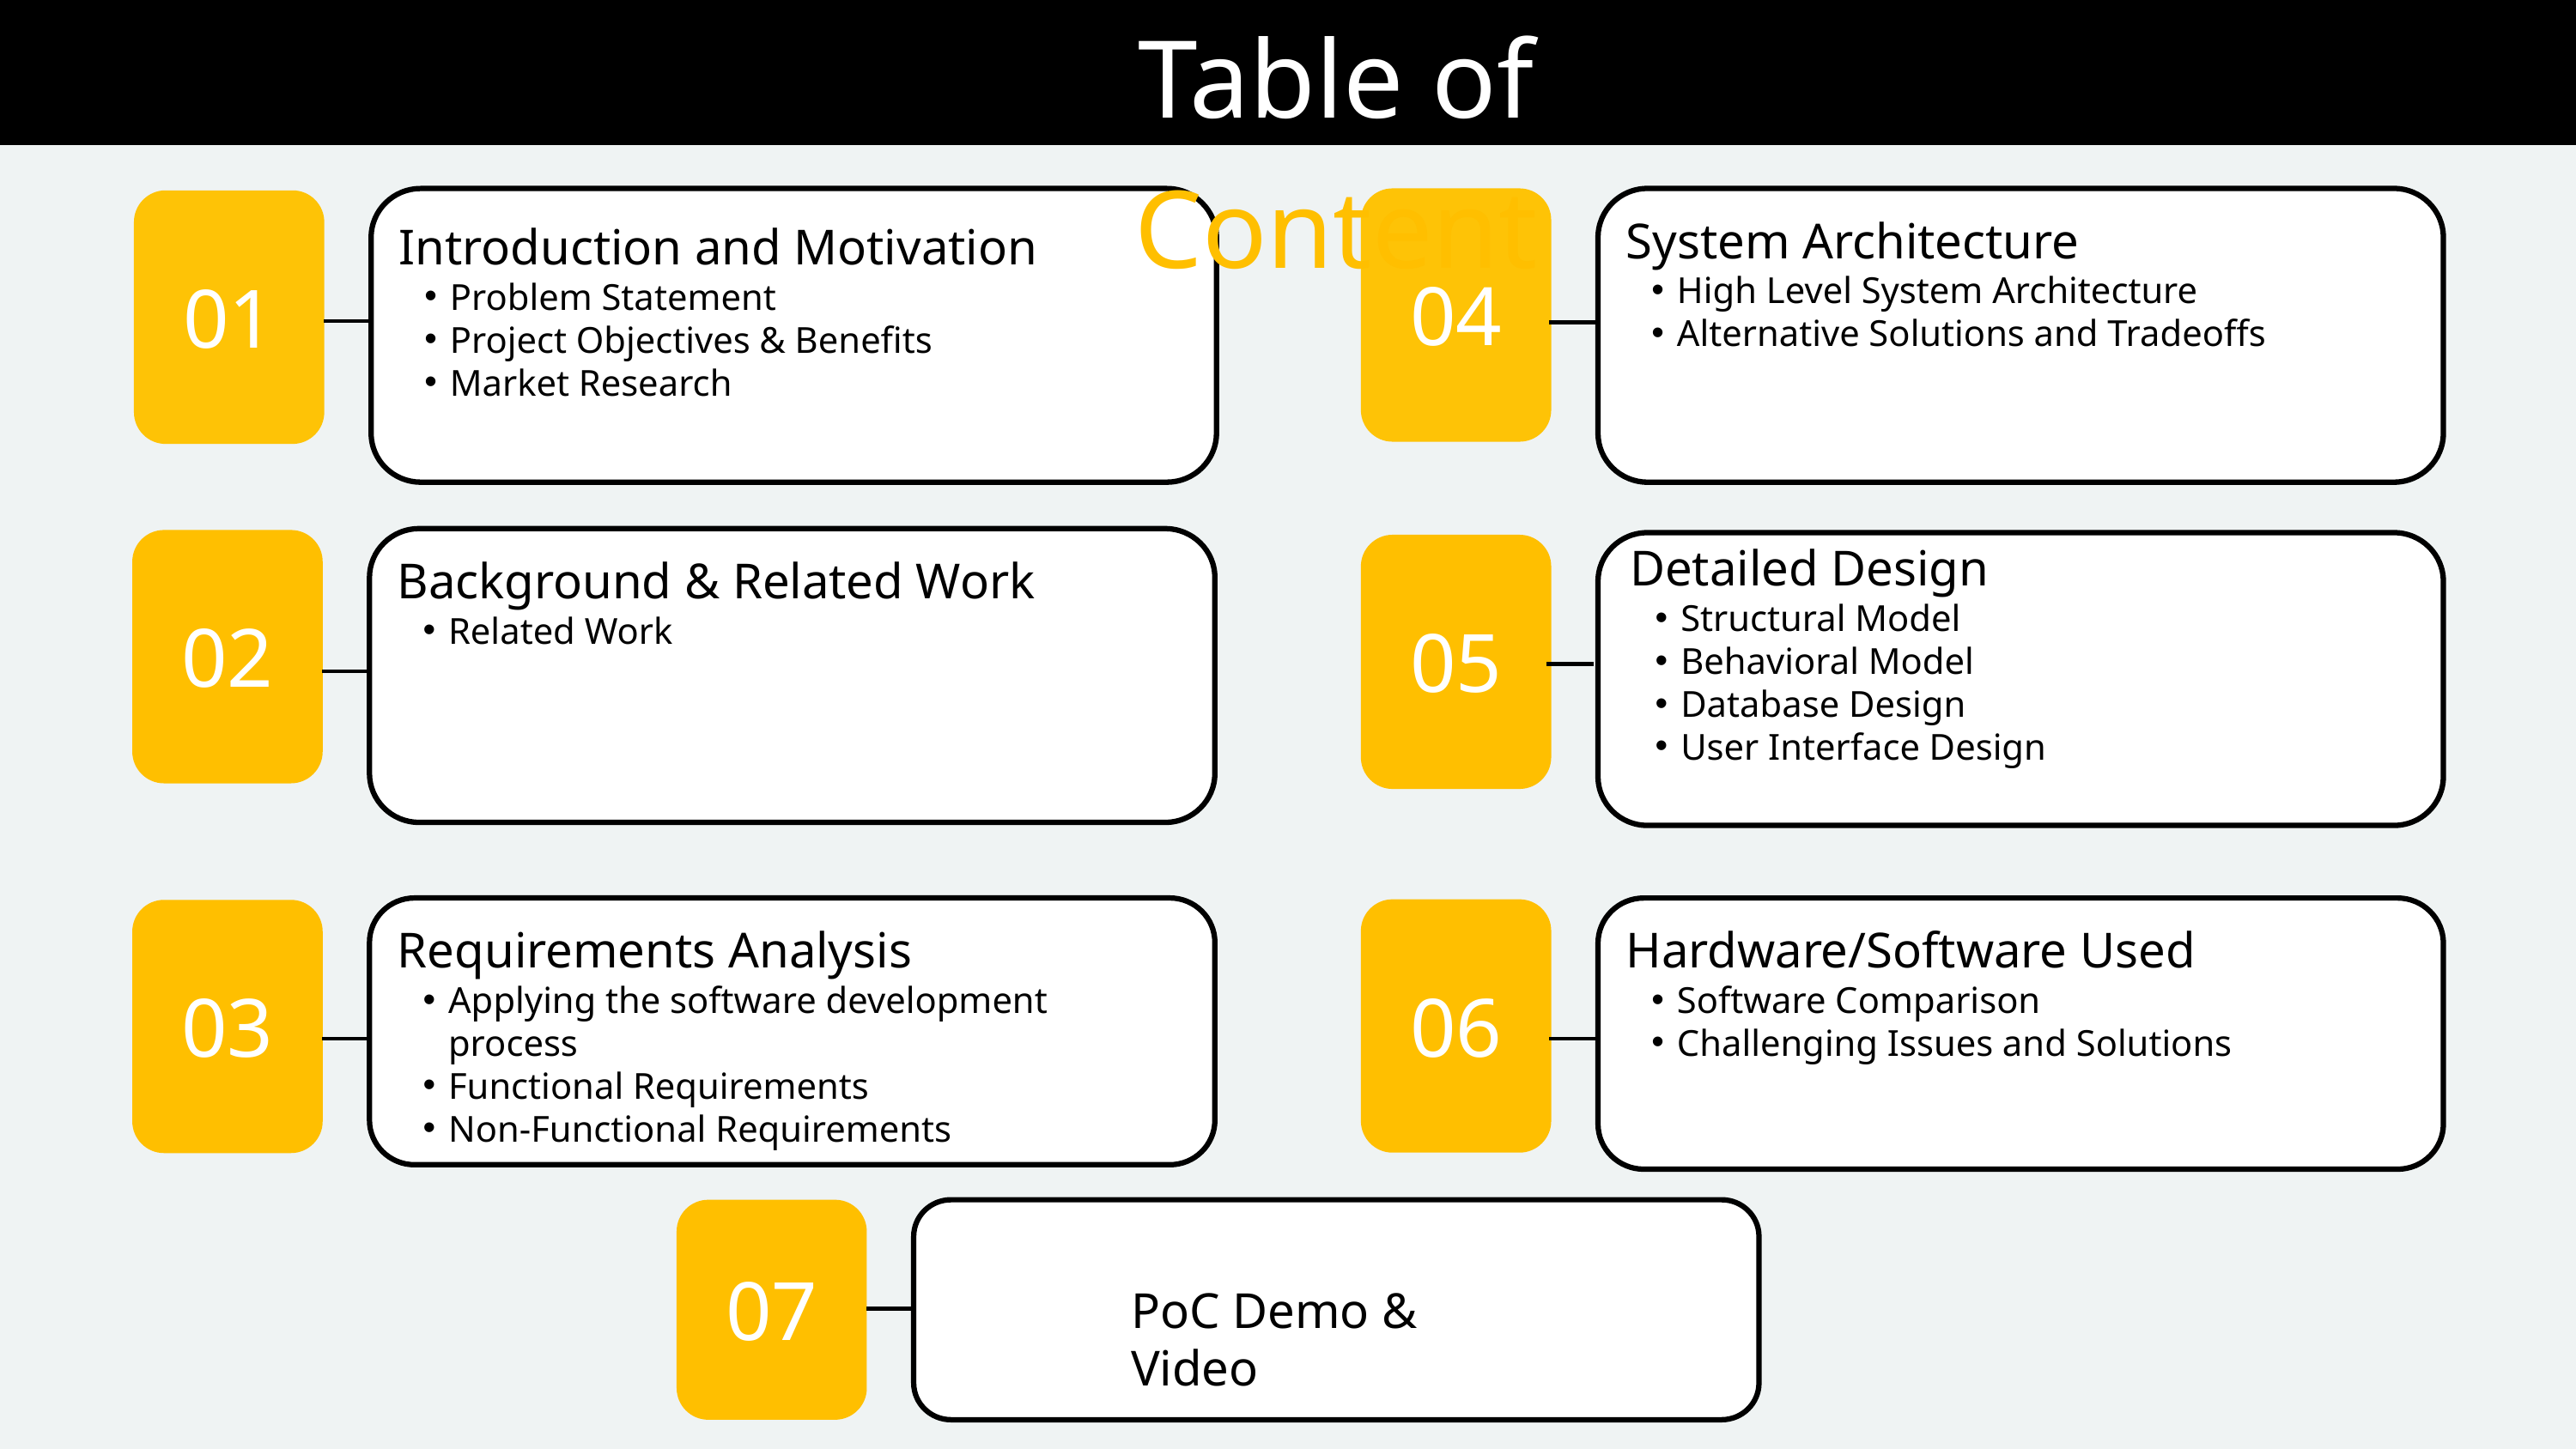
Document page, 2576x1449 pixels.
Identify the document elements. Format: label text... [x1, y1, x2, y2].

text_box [1595, 894, 2446, 1173]
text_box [319, 669, 372, 674]
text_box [1595, 185, 2446, 486]
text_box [131, 900, 324, 1154]
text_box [910, 1197, 1762, 1423]
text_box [1360, 534, 1552, 790]
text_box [1546, 1036, 1599, 1041]
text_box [676, 1199, 867, 1421]
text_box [1360, 188, 1552, 442]
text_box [319, 1036, 372, 1041]
text_box Table of Content [933, 155, 1740, 290]
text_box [1595, 530, 2446, 828]
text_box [1544, 661, 1596, 666]
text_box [133, 190, 325, 445]
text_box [1546, 319, 1599, 324]
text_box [366, 894, 1218, 1168]
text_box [1360, 899, 1552, 1153]
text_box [321, 318, 373, 324]
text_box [0, 0, 2576, 145]
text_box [864, 1306, 916, 1311]
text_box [366, 525, 1218, 826]
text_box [131, 530, 324, 784]
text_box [368, 185, 1220, 486]
